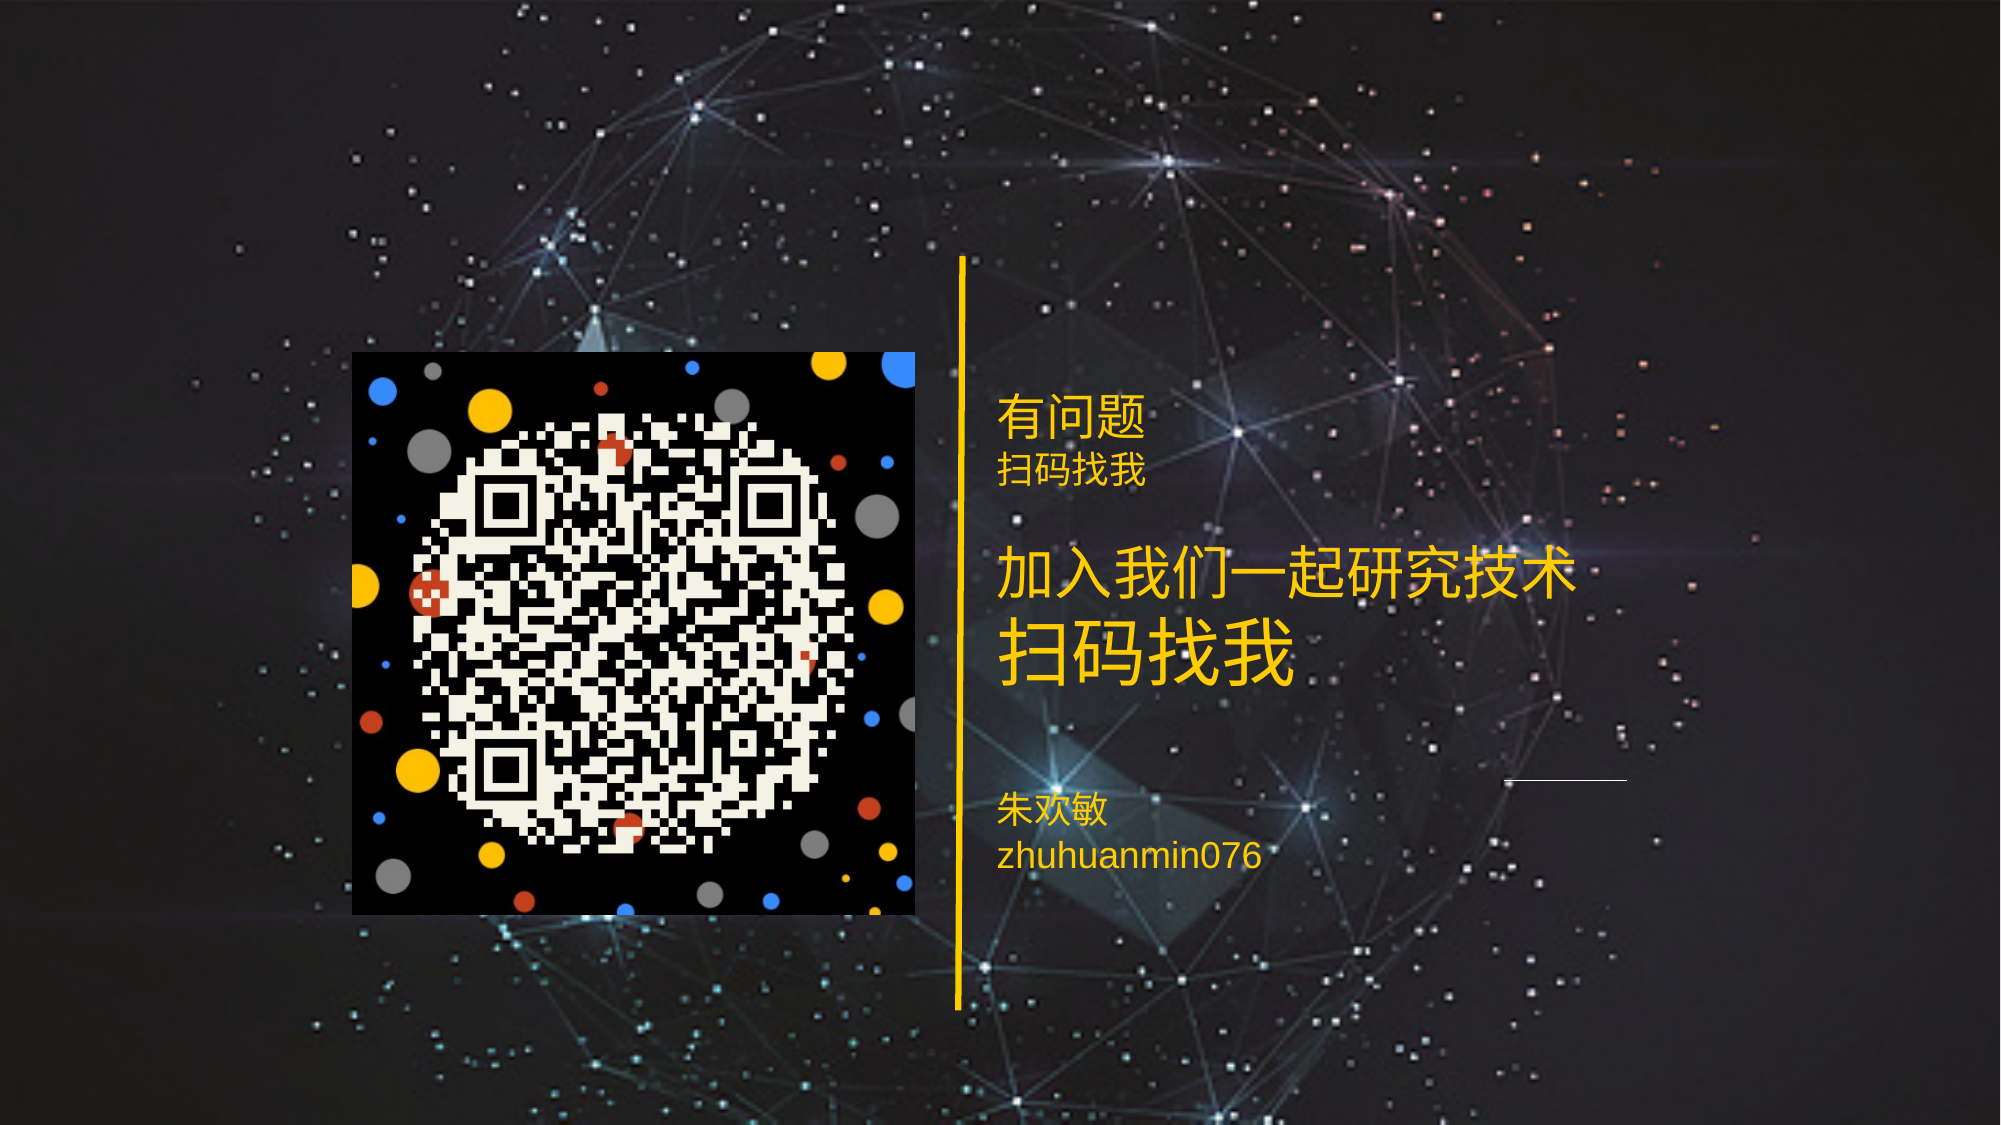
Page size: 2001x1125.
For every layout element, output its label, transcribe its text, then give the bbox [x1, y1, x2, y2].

picture [0, 0, 2001, 1125]
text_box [958, 256, 963, 1011]
text_box 有问题 扫码找我 加入我们一起研究技术 扫码找我 朱欢敏 zhuhuanmin076 [981, 378, 1611, 884]
